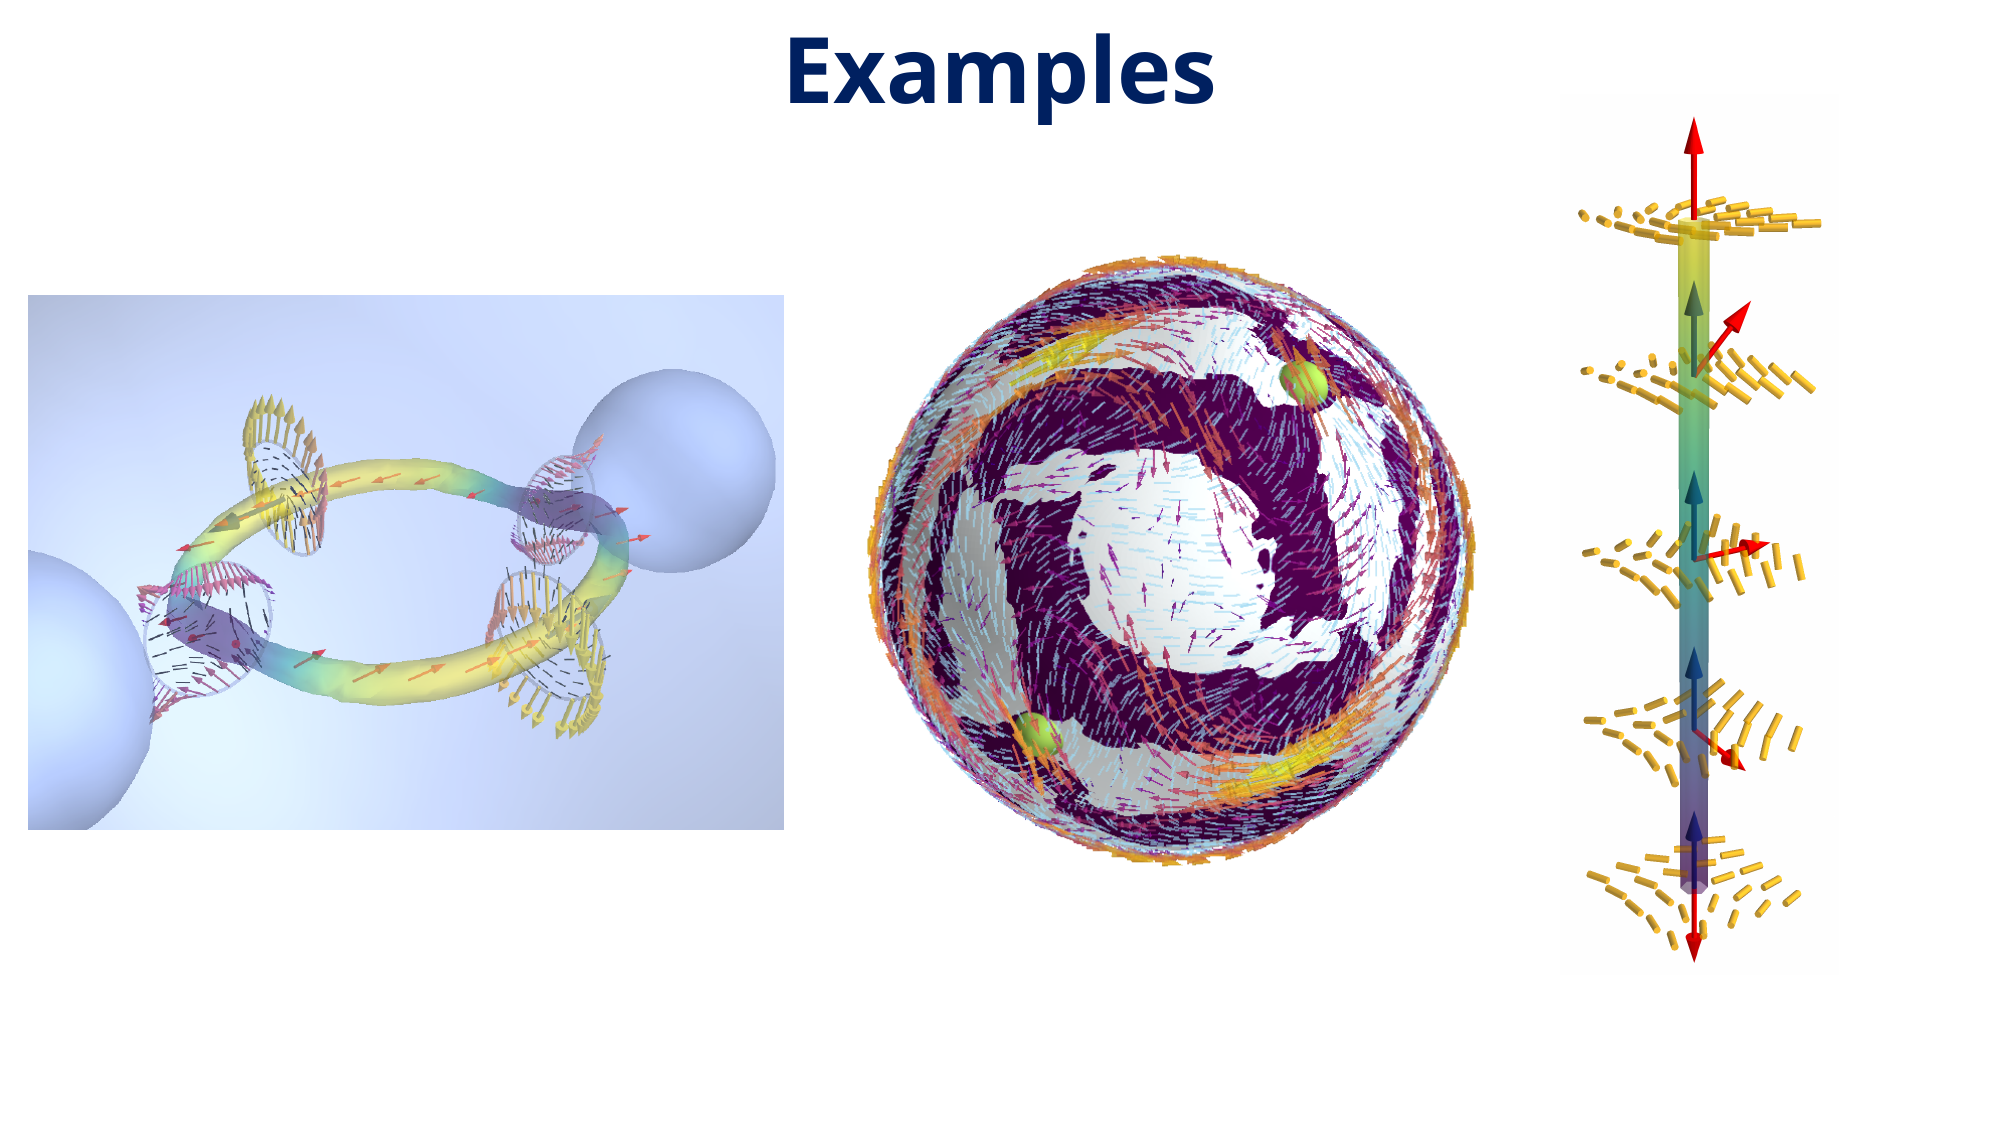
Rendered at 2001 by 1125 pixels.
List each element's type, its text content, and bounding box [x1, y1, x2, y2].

picture [1560, 94, 1839, 975]
picture [28, 295, 784, 830]
picture [841, 224, 1503, 898]
text_box Examples [0, 0, 2000, 148]
